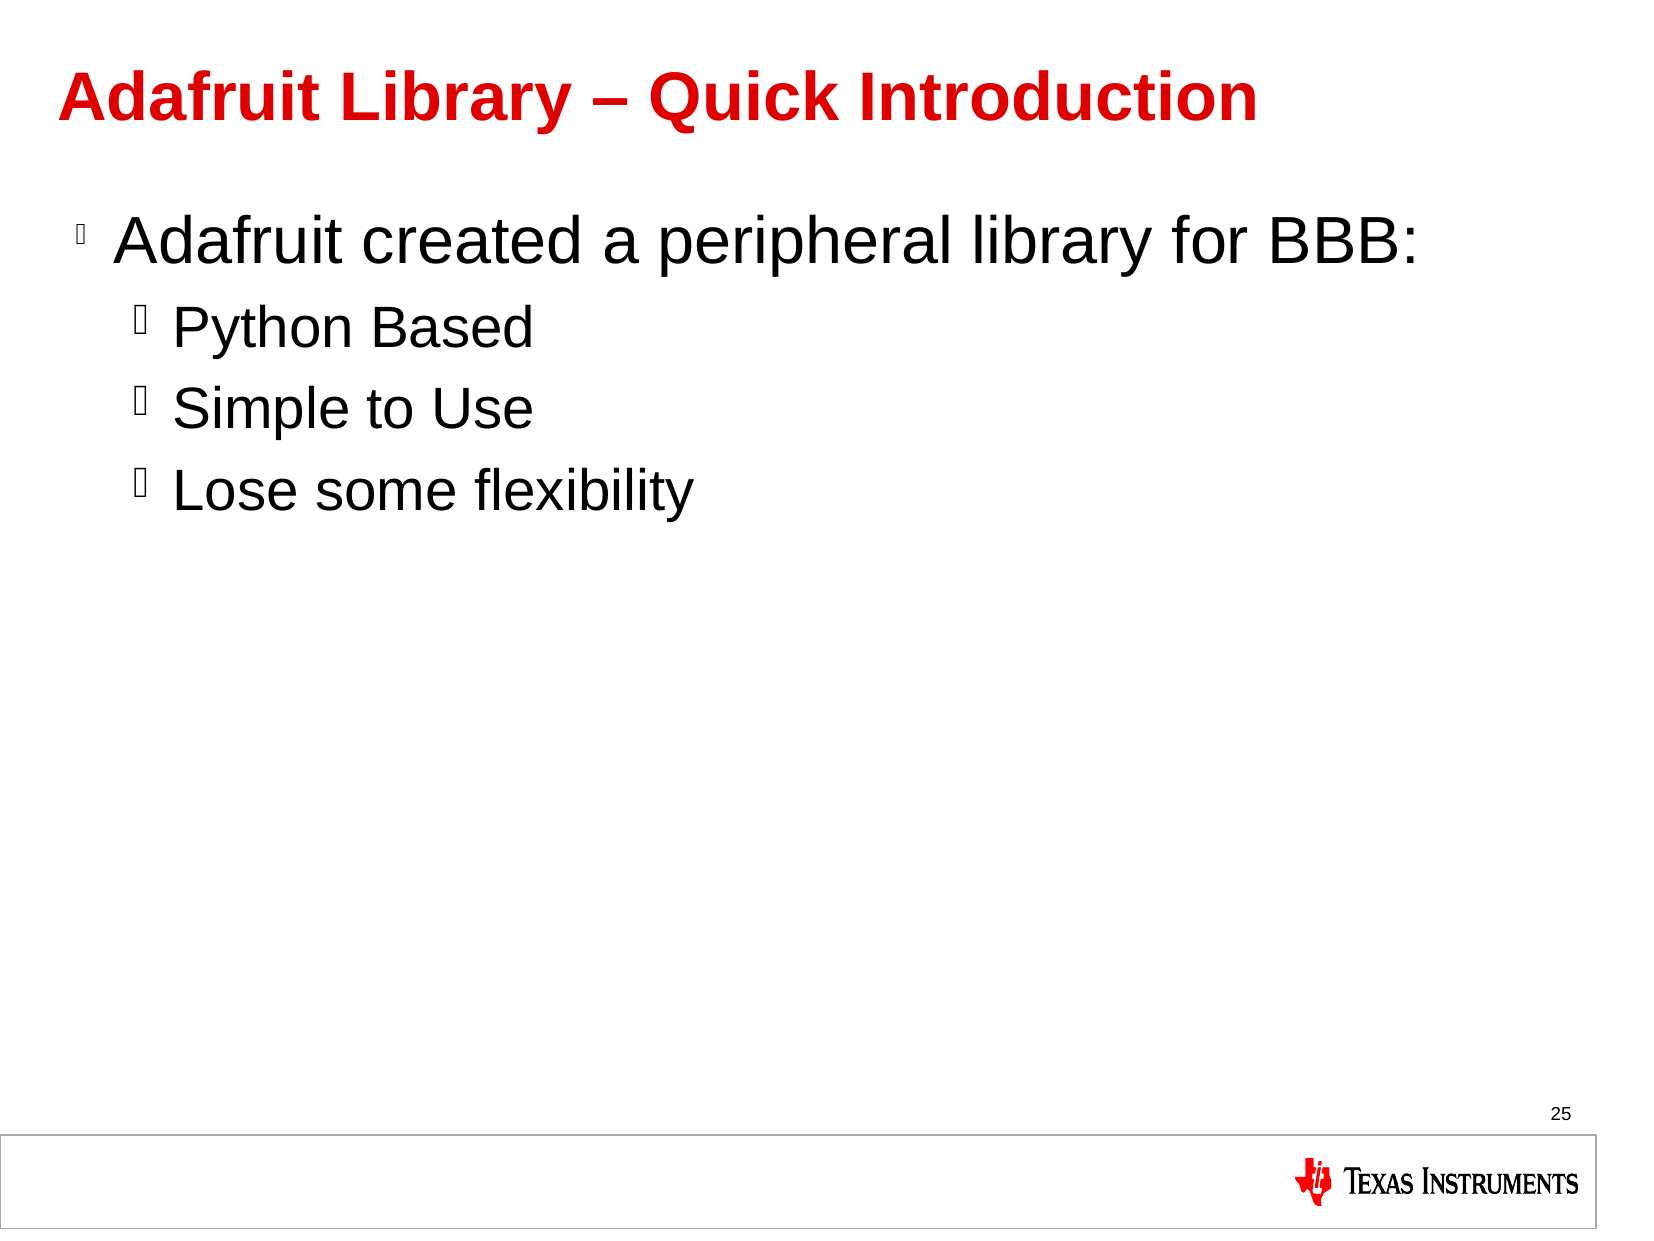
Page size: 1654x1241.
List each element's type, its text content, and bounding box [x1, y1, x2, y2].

title Adafruit Library – Quick Introduction [41, 25, 1572, 174]
slide_number 25 [1200, 1093, 1588, 1132]
list Adafruit created a peripheral library for BBB: Python Based Simple to Use Lose some flexibility [60, 189, 1592, 1085]
picture [1295, 1158, 1578, 1206]
